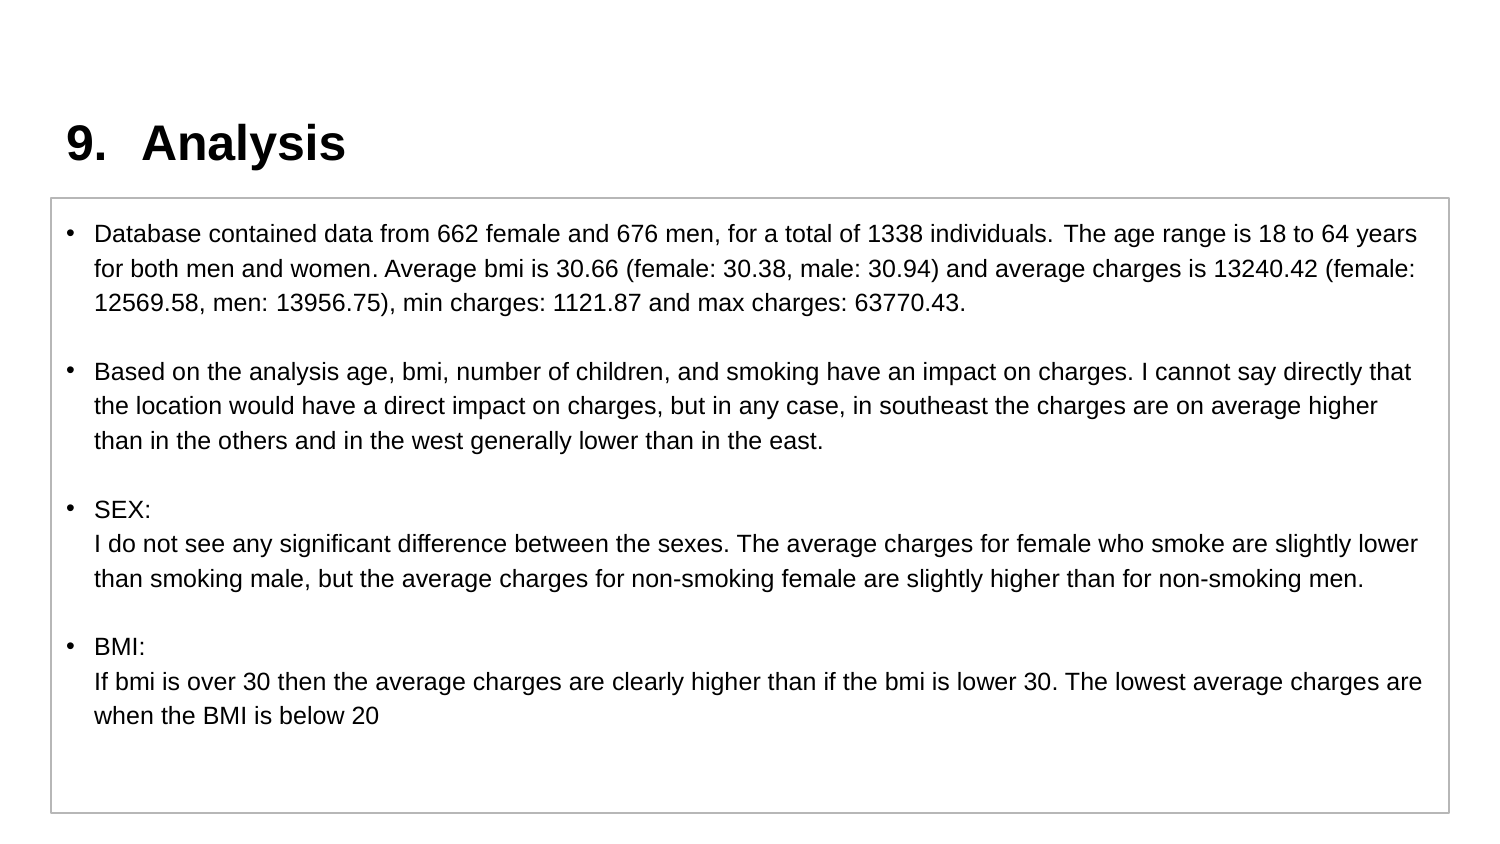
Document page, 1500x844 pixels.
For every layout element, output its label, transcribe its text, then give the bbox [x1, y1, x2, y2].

text_box Analysis [51, 48, 1449, 186]
text_box Database contained data from 662 female and 676 men, for a total of 1338 individuals. The age range is 18 to 64 years for both men and women. Average bmi is 30.66 (female: 30.38, male: 30.94) and average charges is 13240.42 (female: 12569.58, men: 13956.75), min charges: 1121.87 and max charges: 63770.43. Based on the analysis age, bmi, number of children, and smoking have an impact on charges. I cannot say directly that the location would have a direct impact on charges, but in any case, in southeast the charges are on average higher than in the others and in the west generally lower than in the east. SEX: I do not see any significant difference between the sexes. The average charges for female who smoke are slightly lower than smoking male, but the average charges for non-smoking female are slightly higher than for non-smoking men. BMI: If bmi is over 30 then the average charges are clearly higher than if the bmi is lower 30. The lowest average charges are when the BMI is below 20 [51, 198, 1449, 813]
